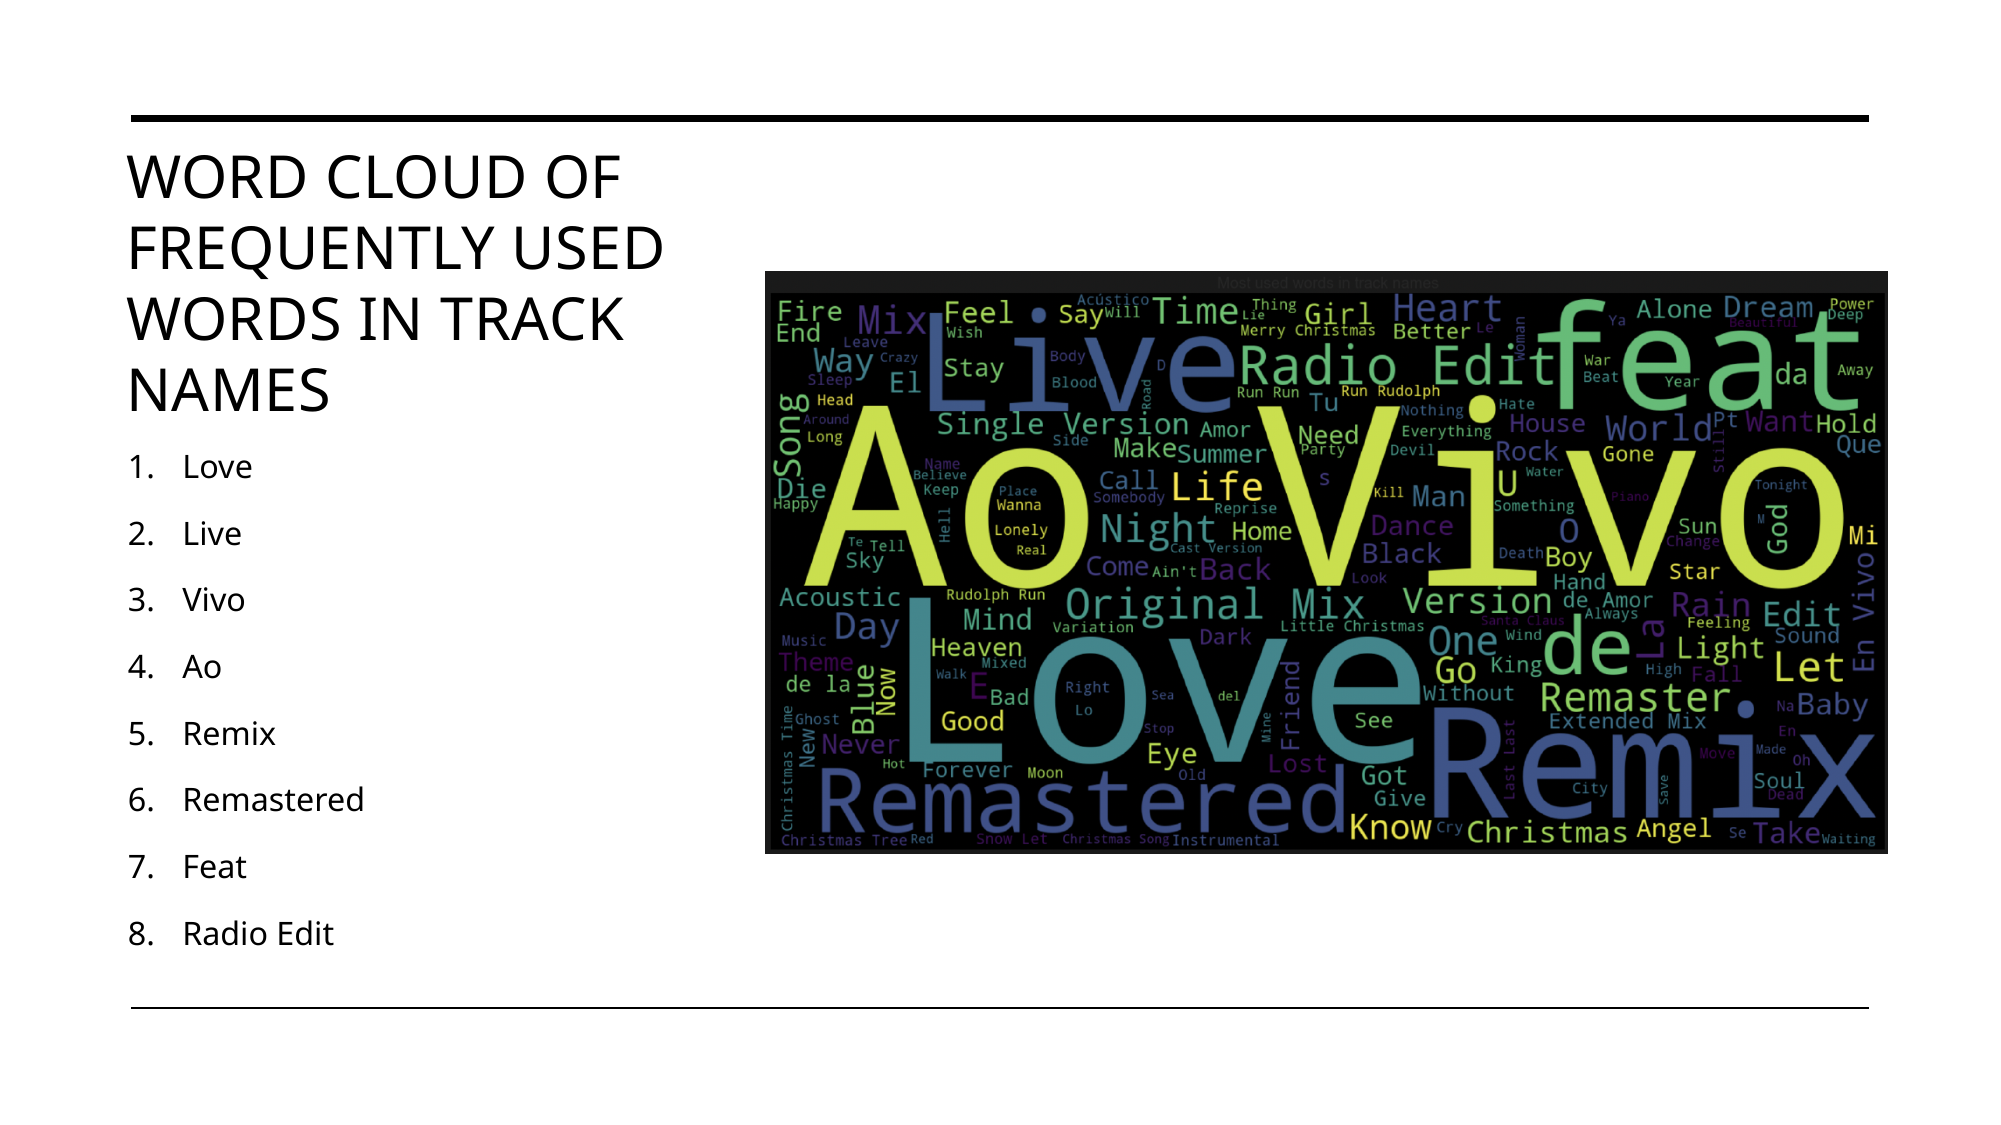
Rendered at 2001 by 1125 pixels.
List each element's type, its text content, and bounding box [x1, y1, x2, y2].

list Love Live Vivo Ao Remix Remastered Feat Radio Edit [112, 431, 718, 963]
title Word cloud of frequently used words in track names [111, 128, 718, 432]
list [765, 271, 1888, 854]
